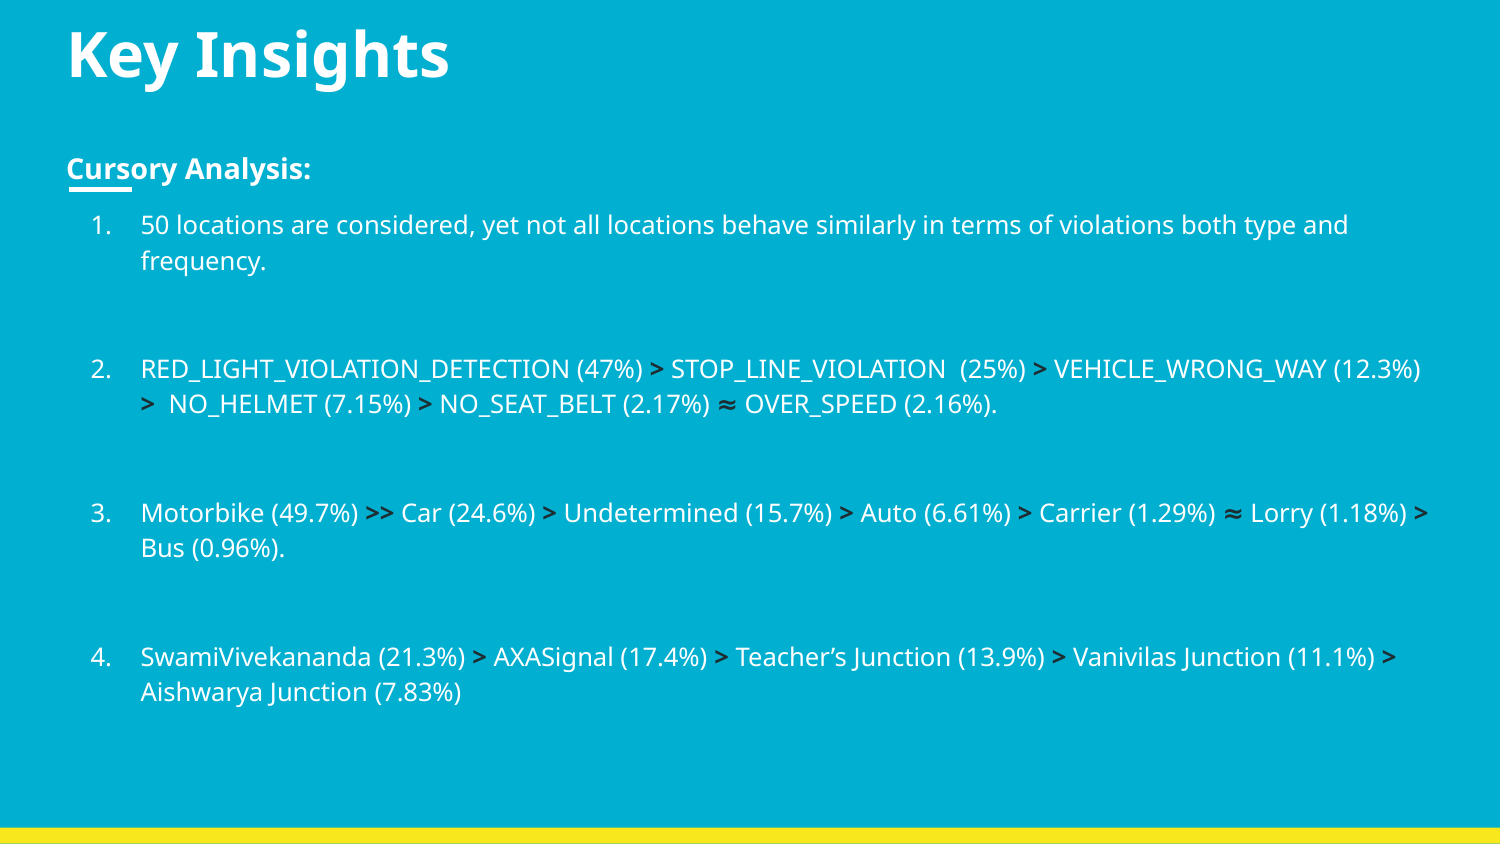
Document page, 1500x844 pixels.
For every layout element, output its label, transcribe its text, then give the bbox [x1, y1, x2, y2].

list Cursory Analysis: 50 locations are considered, yet not all locations behave similarly in terms of violations both type and frequency. RED_LIGHT_VIOLATION_DETECTION (47%) > STOP_LINE_VIOLATION (25%) > VEHICLE_WRONG_WAY (12.3%) > NO_HELMET (7.15%) > NO_SEAT_BELT (2.17%) ≈ OVER_SPEED (2.16%). Motorbike (49.7%) >> Car (24.6%) > Undetermined (15.7%) > Auto (6.61%) > Carrier (1.29%) ≈ Lorry (1.18%) > Bus (0.96%). SwamiVivekananda (21.3%) > AXASignal (17.4%) > Teacher’s Junction (13.9%) > Vanivilas Junction (11.1%) > Aishwarya Junction (7.83%) [51, 130, 1449, 726]
title Key Insights [51, 0, 1449, 106]
